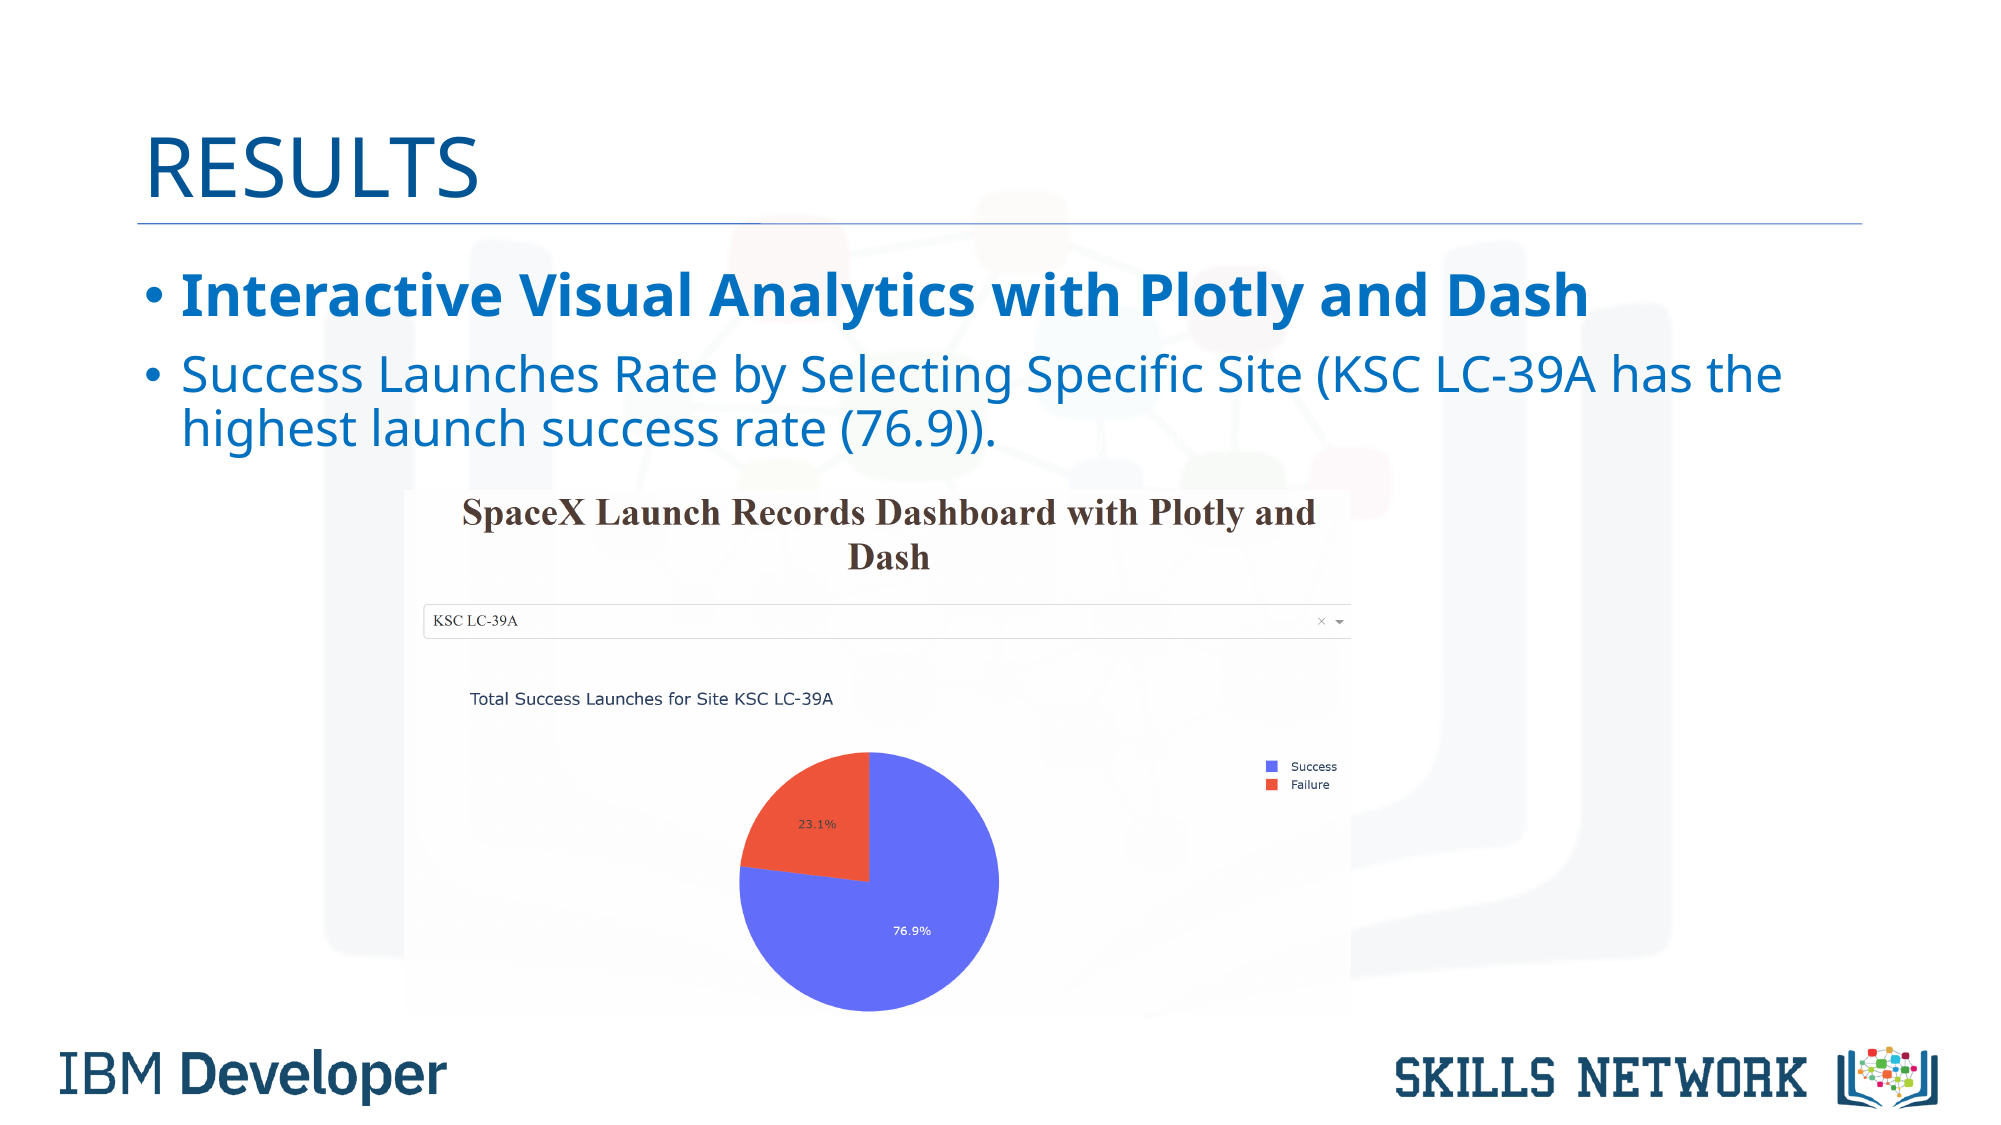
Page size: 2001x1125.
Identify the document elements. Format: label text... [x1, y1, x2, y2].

title RESULTS [128, 61, 1315, 280]
picture [55, 1045, 459, 1108]
picture [1390, 1045, 1945, 1111]
picture [404, 490, 1351, 1014]
list Interactive Visual Analytics with Plotly and Dash Success Launches Rate by Selecting Specific Site (KSC LC-39A has the highest launch success rate (76.9)).as the highest launch success rat [129, 258, 1879, 1014]
